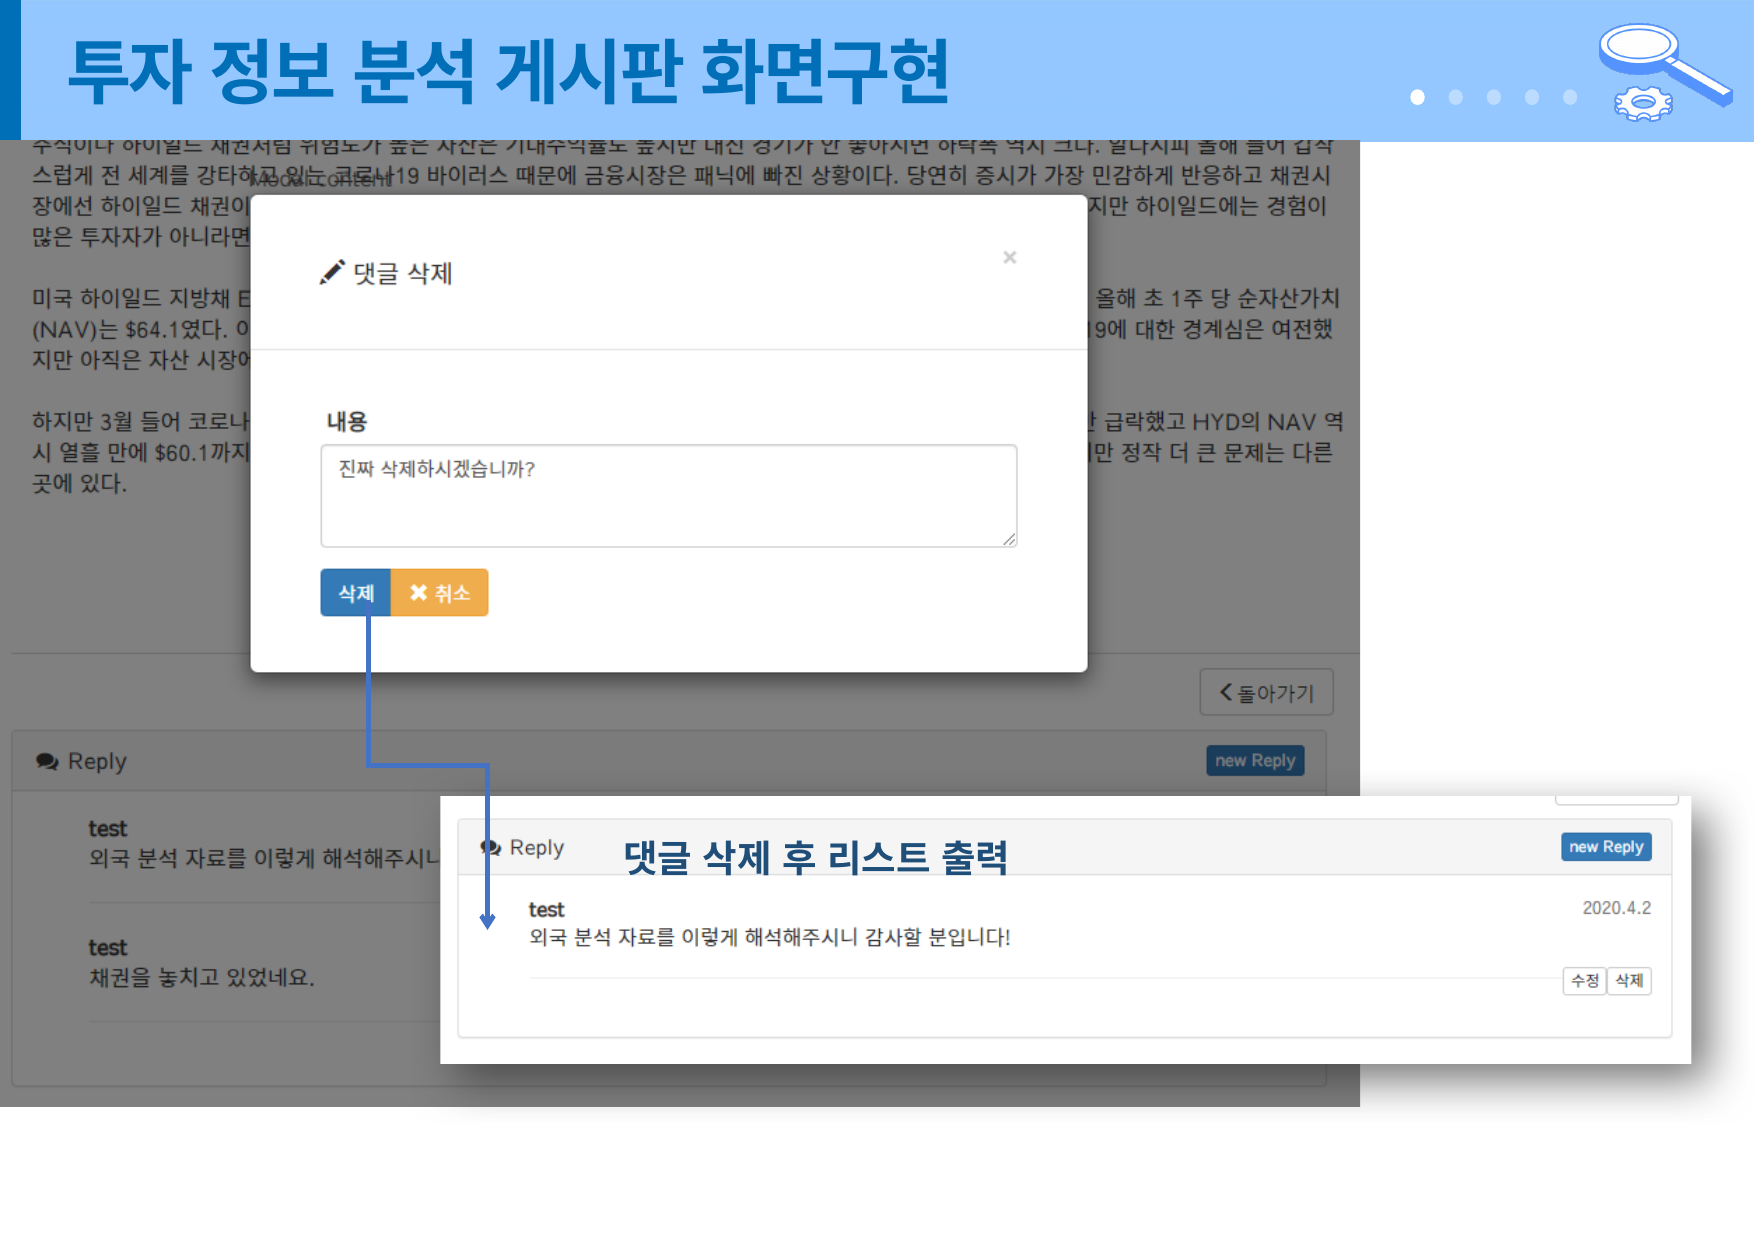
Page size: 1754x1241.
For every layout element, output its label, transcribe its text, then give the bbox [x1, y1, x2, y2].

picture [0, 0, 1754, 1107]
text_box 종목코드 전달 [1562, 89, 1578, 106]
text_box 종목코드 전달 [1448, 89, 1463, 106]
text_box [263, 705, 593, 825]
text_box 종목코드 전달 [1486, 89, 1502, 106]
title 투자 정보 분석 게시판 화면구현 [51, 29, 1042, 123]
text_box 종목코드 전달 [1524, 89, 1540, 106]
